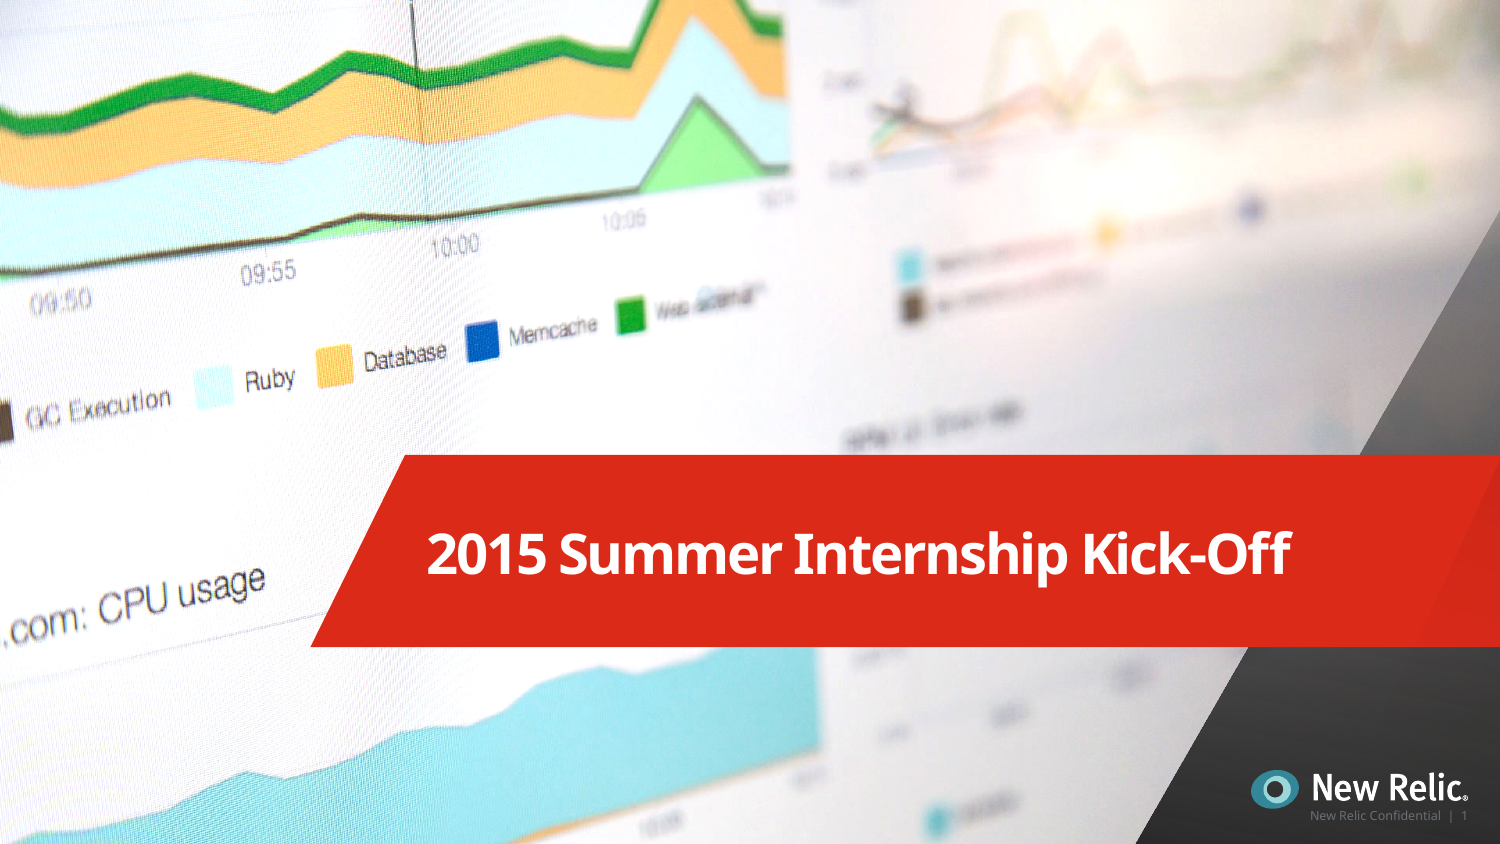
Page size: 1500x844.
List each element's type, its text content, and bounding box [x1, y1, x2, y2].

list 2015 Summer Internship Kick-Off [426, 510, 1454, 585]
picture [0, 0, 1500, 844]
